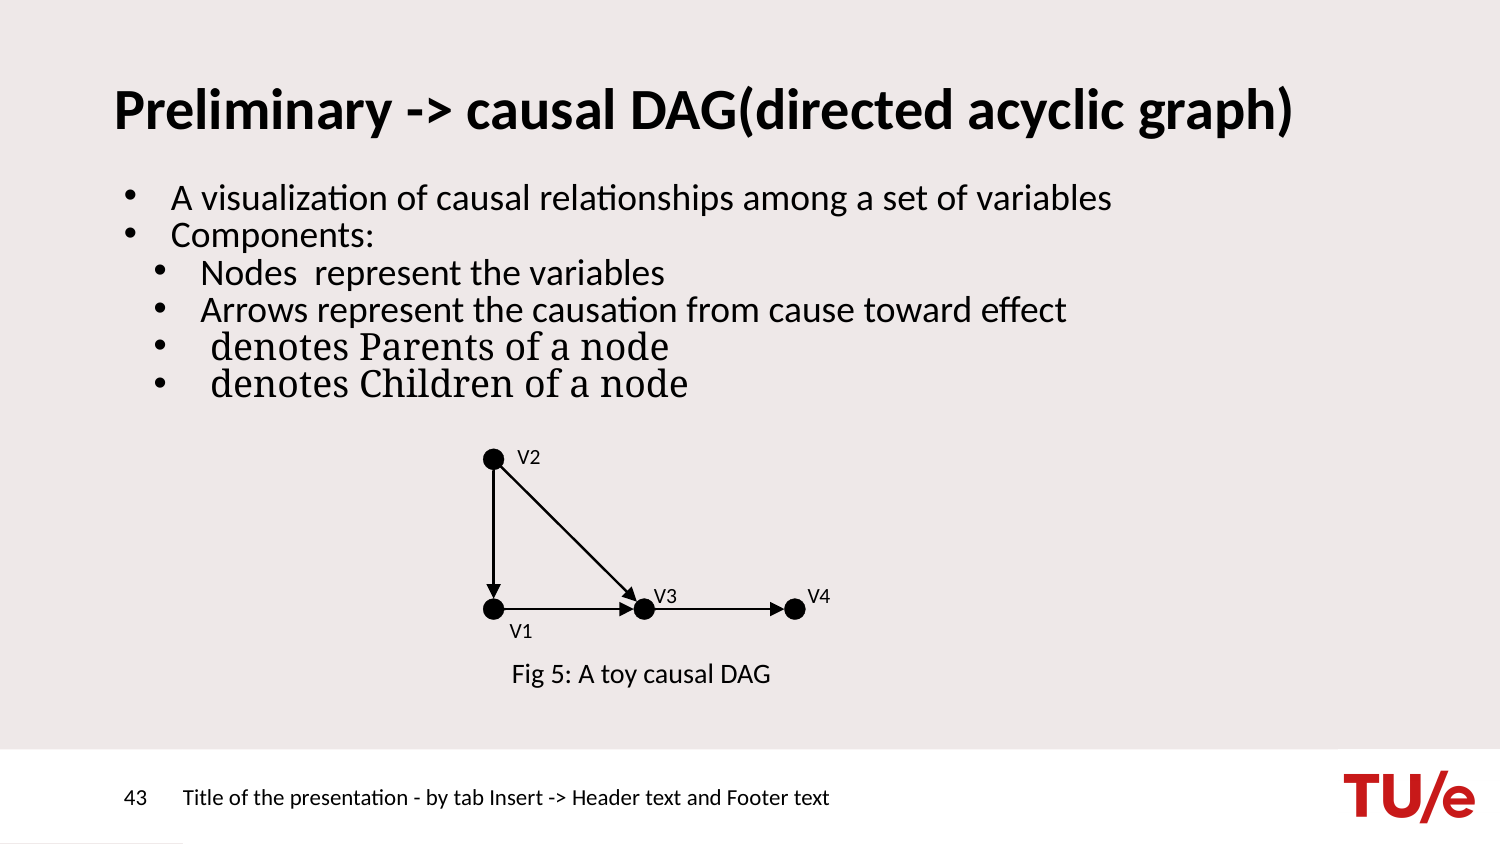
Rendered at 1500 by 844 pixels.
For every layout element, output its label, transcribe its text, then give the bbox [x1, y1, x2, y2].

footer Title of the presentation - by tab Insert -> Header text and Footer text [183, 749, 1339, 844]
slide_number 43 [0, 749, 183, 844]
title Preliminary -> causal DAG(directed acyclic graph) [114, 85, 1500, 174]
picture [1339, 749, 1500, 844]
text_box [123, 192, 1388, 719]
picture [481, 436, 843, 656]
